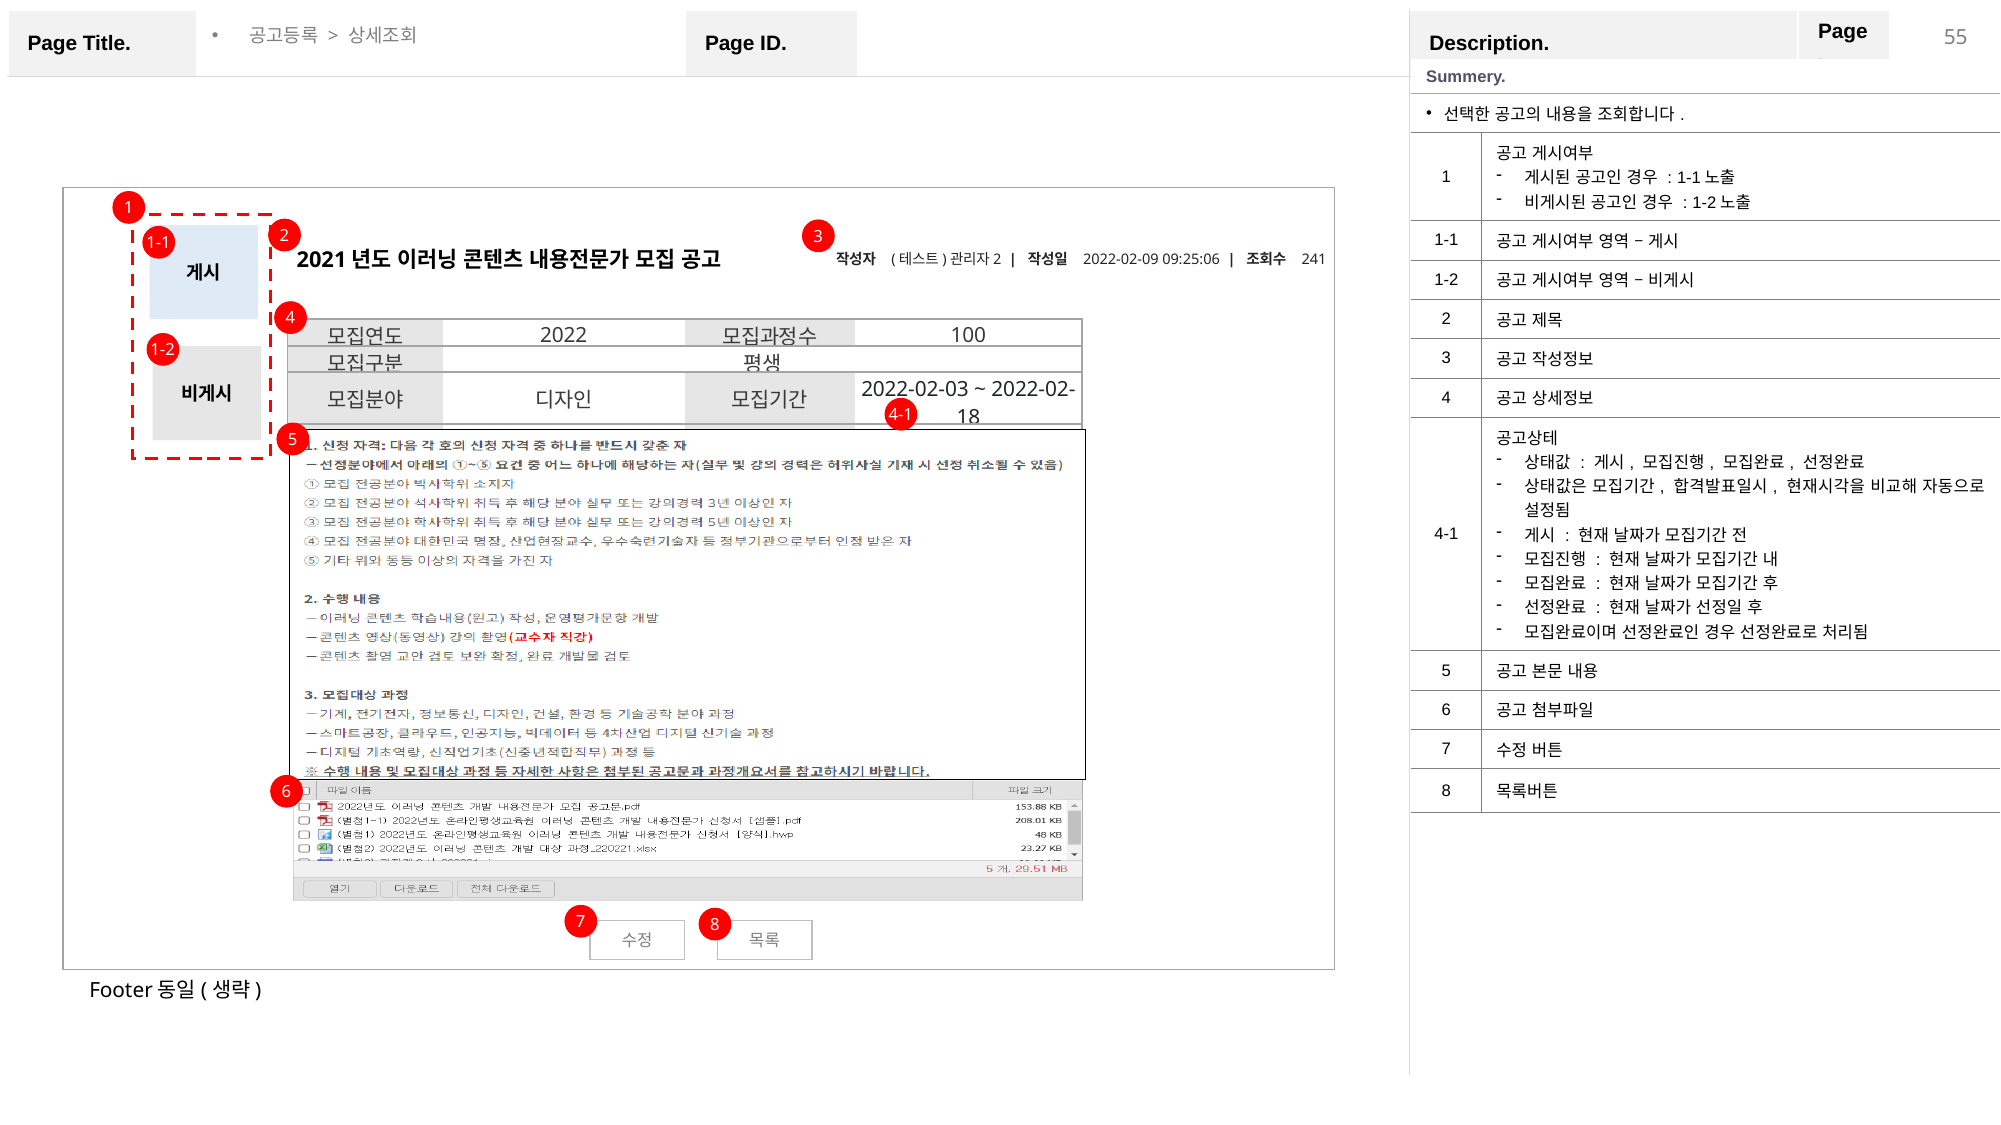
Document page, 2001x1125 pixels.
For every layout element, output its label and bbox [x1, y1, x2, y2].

table_cell [1411, 651, 1481, 690]
table_cell [918, 425, 1081, 429]
table_cell [1411, 769, 1481, 812]
table_cell [1411, 418, 1481, 650]
table_cell [1482, 261, 2000, 299]
table_cell [310, 425, 884, 429]
table_cell [1411, 94, 2000, 132]
table_cell [1411, 261, 1481, 299]
table_cell [1411, 133, 1481, 220]
table_cell [1482, 339, 2000, 378]
table_cell [1482, 133, 2000, 220]
table_header [1411, 59, 2000, 93]
table_cell [1411, 300, 1481, 338]
table_cell [1411, 691, 1481, 729]
table_cell [1482, 769, 2000, 812]
list [196, 18, 684, 55]
table_header [288, 320, 1081, 345]
table_cell [1411, 730, 1481, 768]
table_cell [1411, 339, 1481, 378]
picture [289, 430, 1085, 904]
table_cell [288, 373, 1081, 423]
table_cell [1482, 221, 2000, 260]
table_cell [1411, 221, 1481, 260]
table_cell [1482, 300, 2000, 338]
table_cell [288, 347, 1081, 371]
table_cell [1482, 379, 2000, 417]
table_cell [1411, 379, 1481, 417]
table_cell [1482, 418, 2000, 650]
table_cell [1482, 730, 2000, 768]
table_cell [1482, 651, 2000, 690]
table_cell [1482, 691, 2000, 729]
text_box [62, 186, 1341, 1010]
